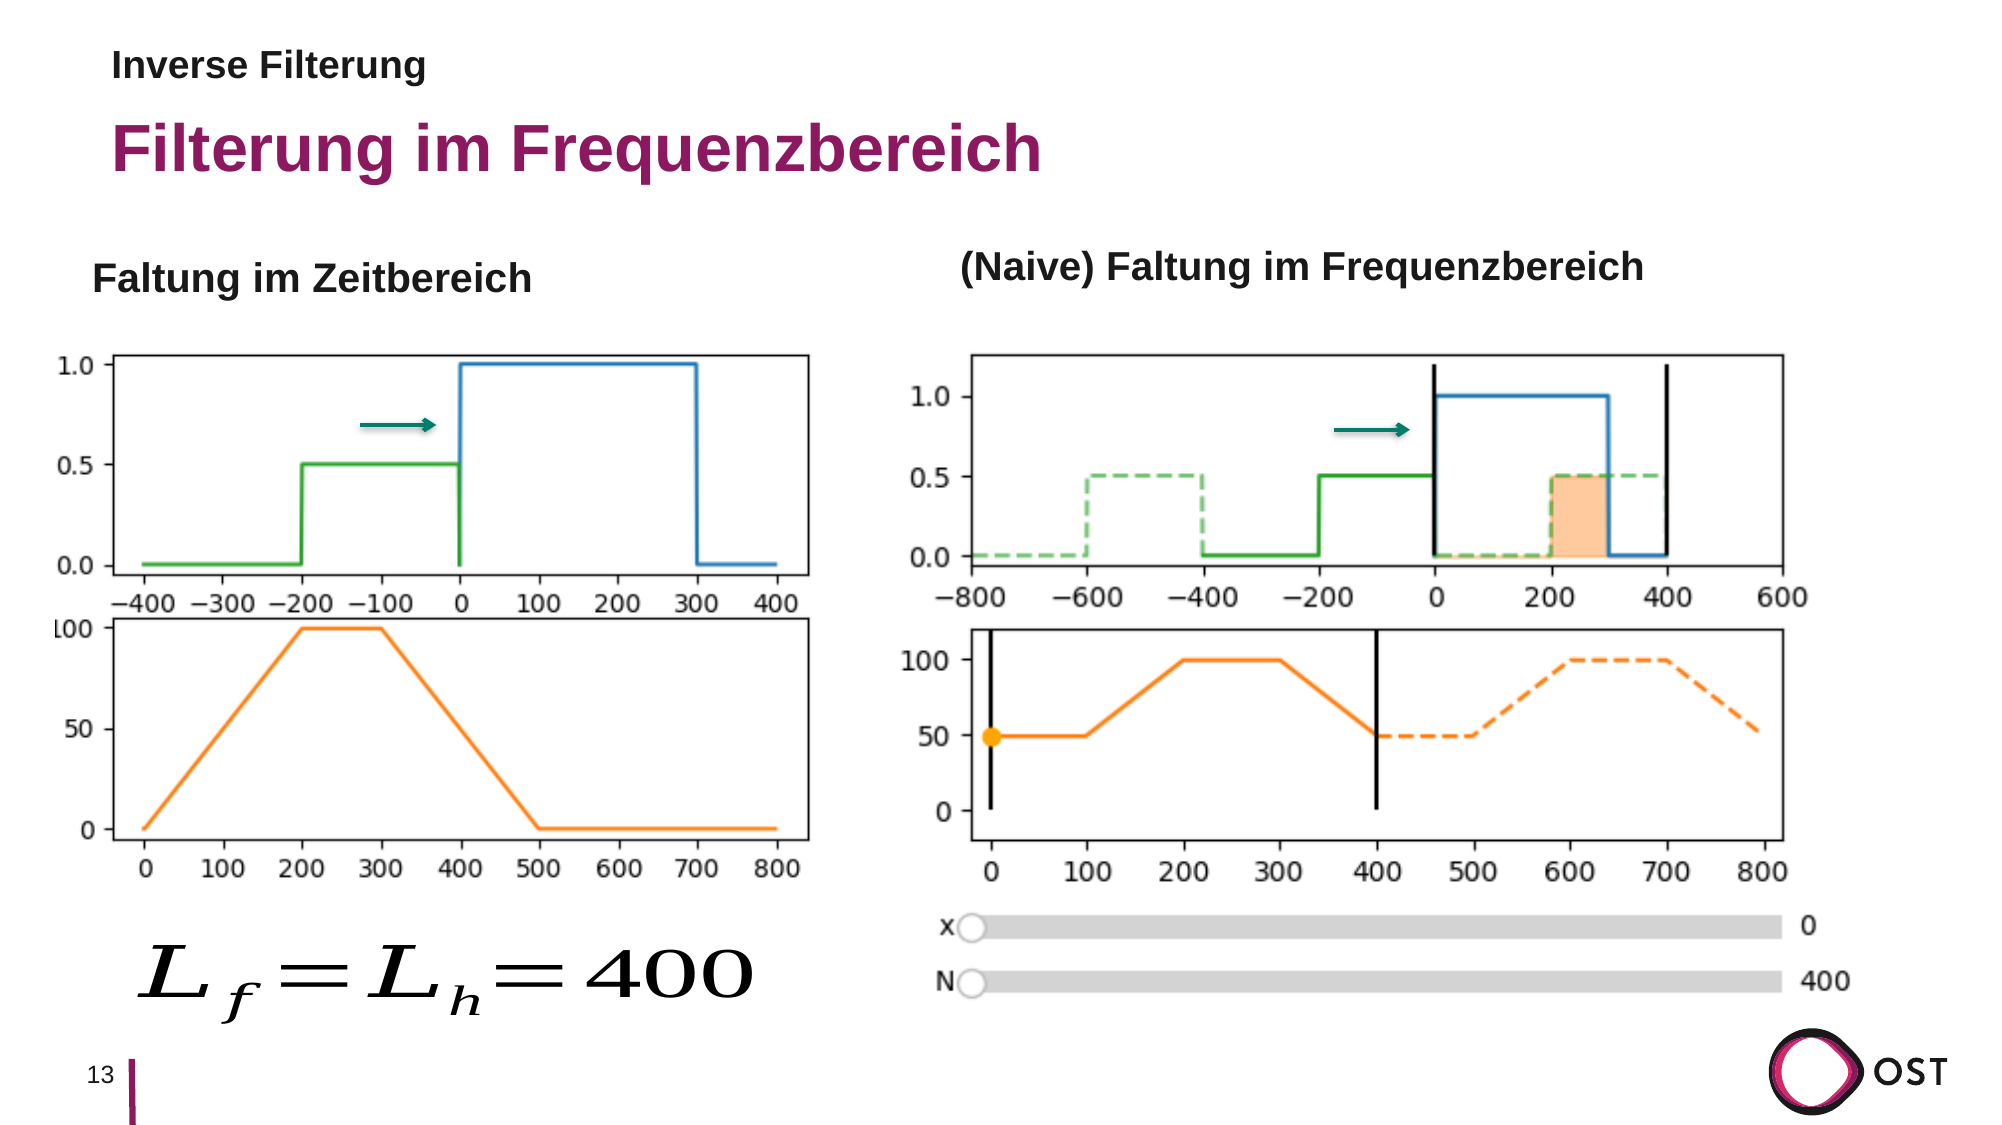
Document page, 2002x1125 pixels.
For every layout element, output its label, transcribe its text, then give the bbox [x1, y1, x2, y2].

text_box Faltung im Zeitbereich [74, 244, 799, 319]
slide_number 13 [44, 1058, 133, 1088]
text_box (Naive) Faltung im Frequenzbereich [942, 234, 1667, 308]
title Filterung im Frequenzbereich [111, 87, 1925, 193]
list Inverse Filterung [111, 39, 1925, 87]
picture [863, 310, 1880, 1021]
list [132, 237, 1946, 1018]
picture [55, 326, 849, 895]
